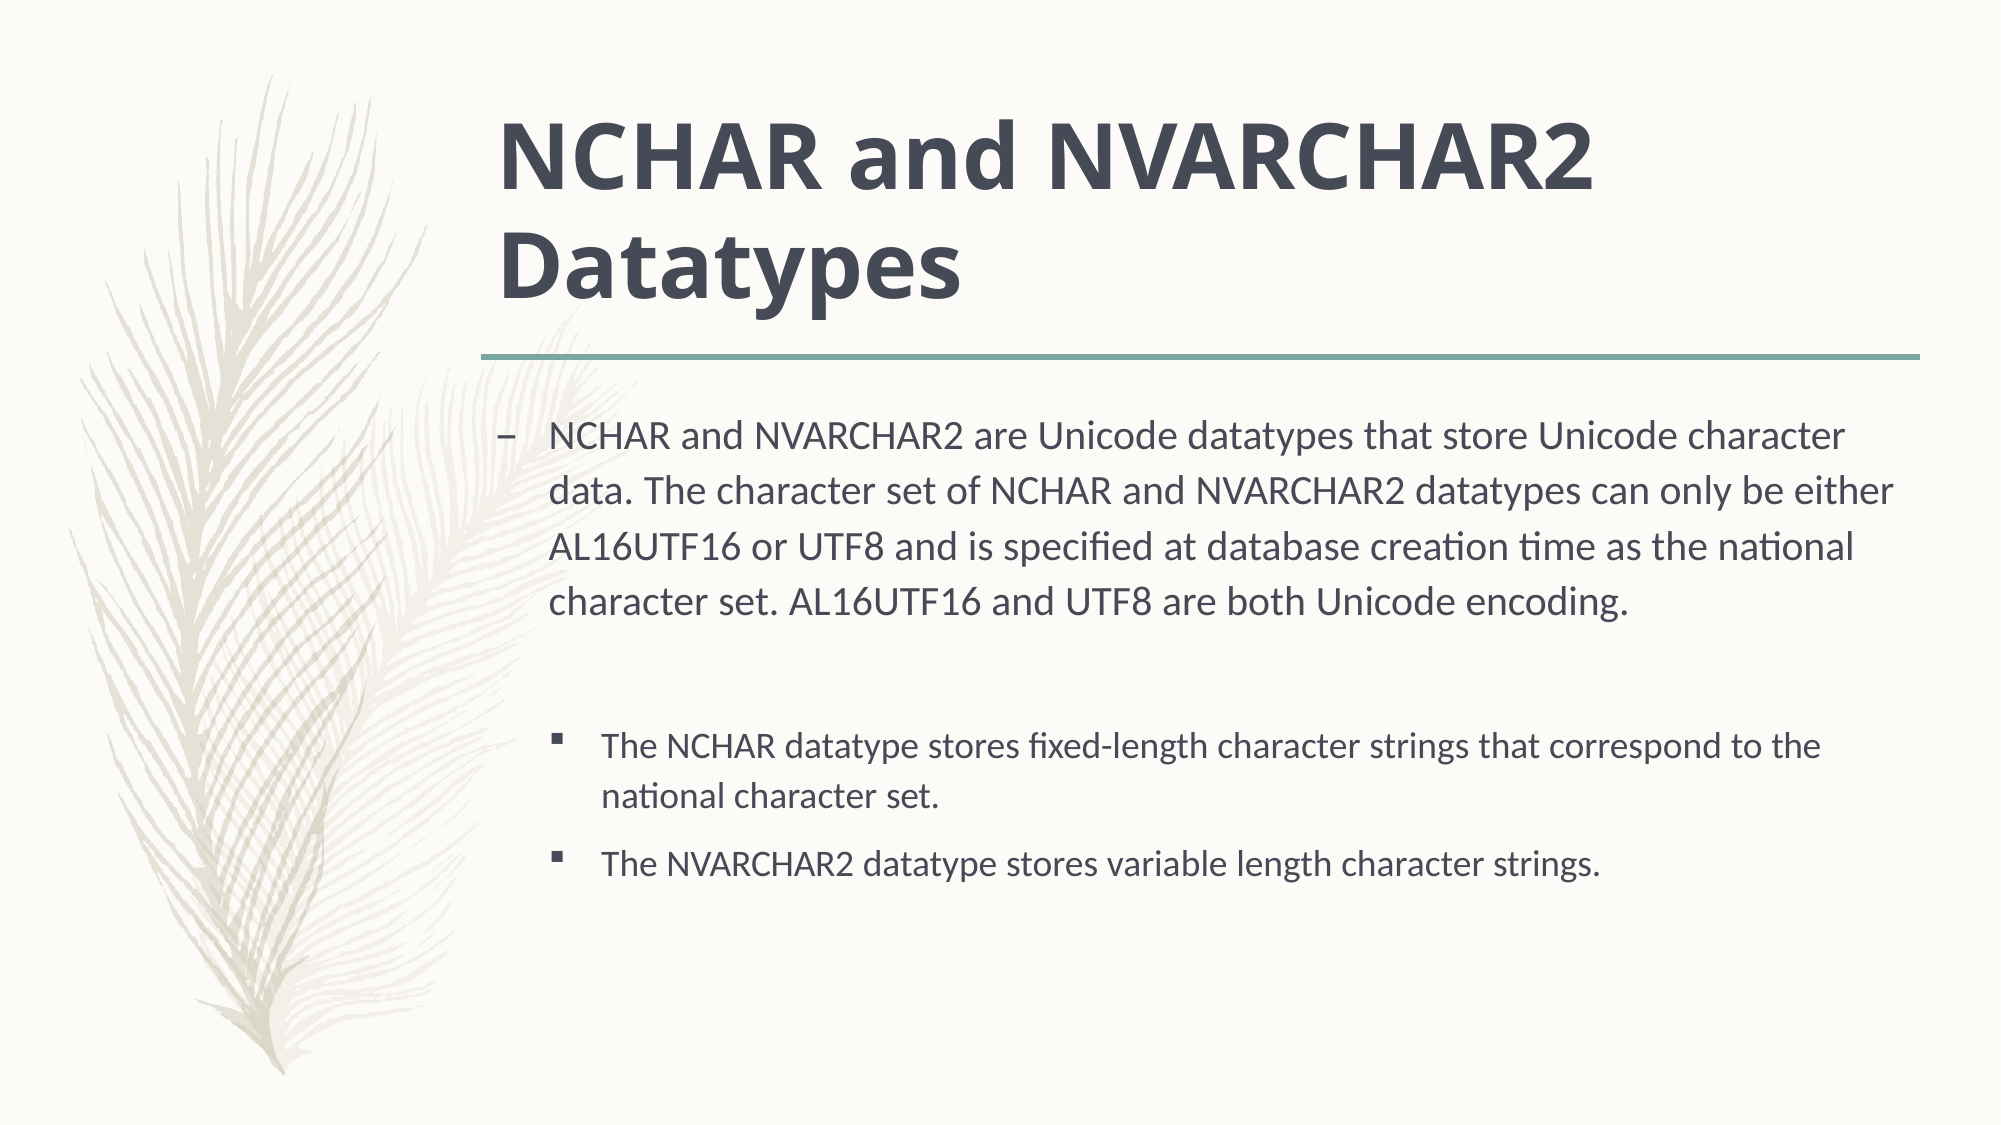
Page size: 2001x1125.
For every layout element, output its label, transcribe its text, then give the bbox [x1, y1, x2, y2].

picture [69, 70, 638, 1076]
title NCHAR and NVARCHAR2 Datatypes [494, 96, 1649, 318]
text_box NCHAR and NVARCHAR2 are Unicode datatypes that store Unicode character data. The character set of NCHAR and NVARCHAR2 datatypes can only be either AL16UTF16 or UTF8 and is specified at database creation time as the national character set. AL16UTF16 and UTF8 are both Unicode encoding. The NCHAR datatype stores fixed-length character strings that correspond to the national character set. The NVARCHAR2 datatype stores variable length character strings. [494, 400, 1898, 885]
